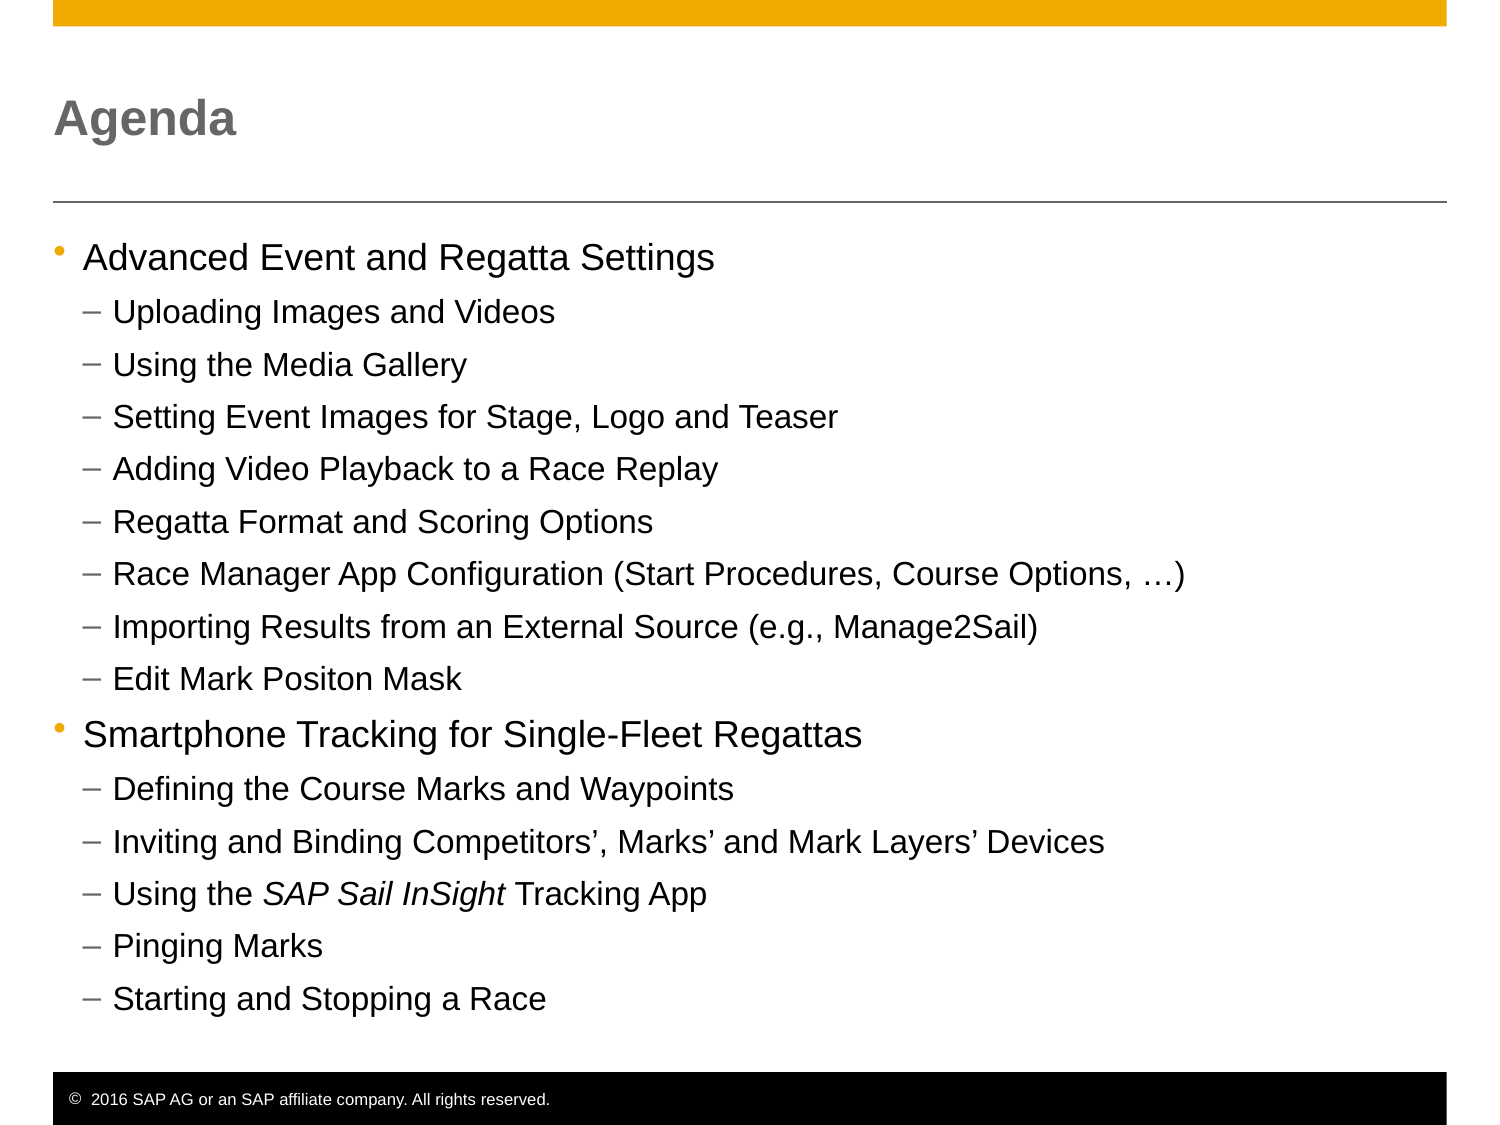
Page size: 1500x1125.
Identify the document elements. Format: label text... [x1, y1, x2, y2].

list Advanced Event and Regatta Settings Uploading Images and Videos Using the Media Gallery Setting Event Images for Stage, Logo and Teaser Adding Video Playback to a Race Replay Regatta Format and Scoring Options Race Manager App Configuration (Start Procedures, Course Options, …) Importing Results from an External Source (e.g., Manage2Sail) Edit Mark Positon Mask Smartphone Tracking for Single-Fleet Regattas Defining the Course Marks and Waypoints Inviting and Binding Competitors’, Marks’ and Mark Layers’ Devices Using the SAP Sail InSight Tracking App Pinging Marks Starting and Stopping a Race [53, 232, 1447, 1023]
title Agenda [53, 53, 1447, 178]
